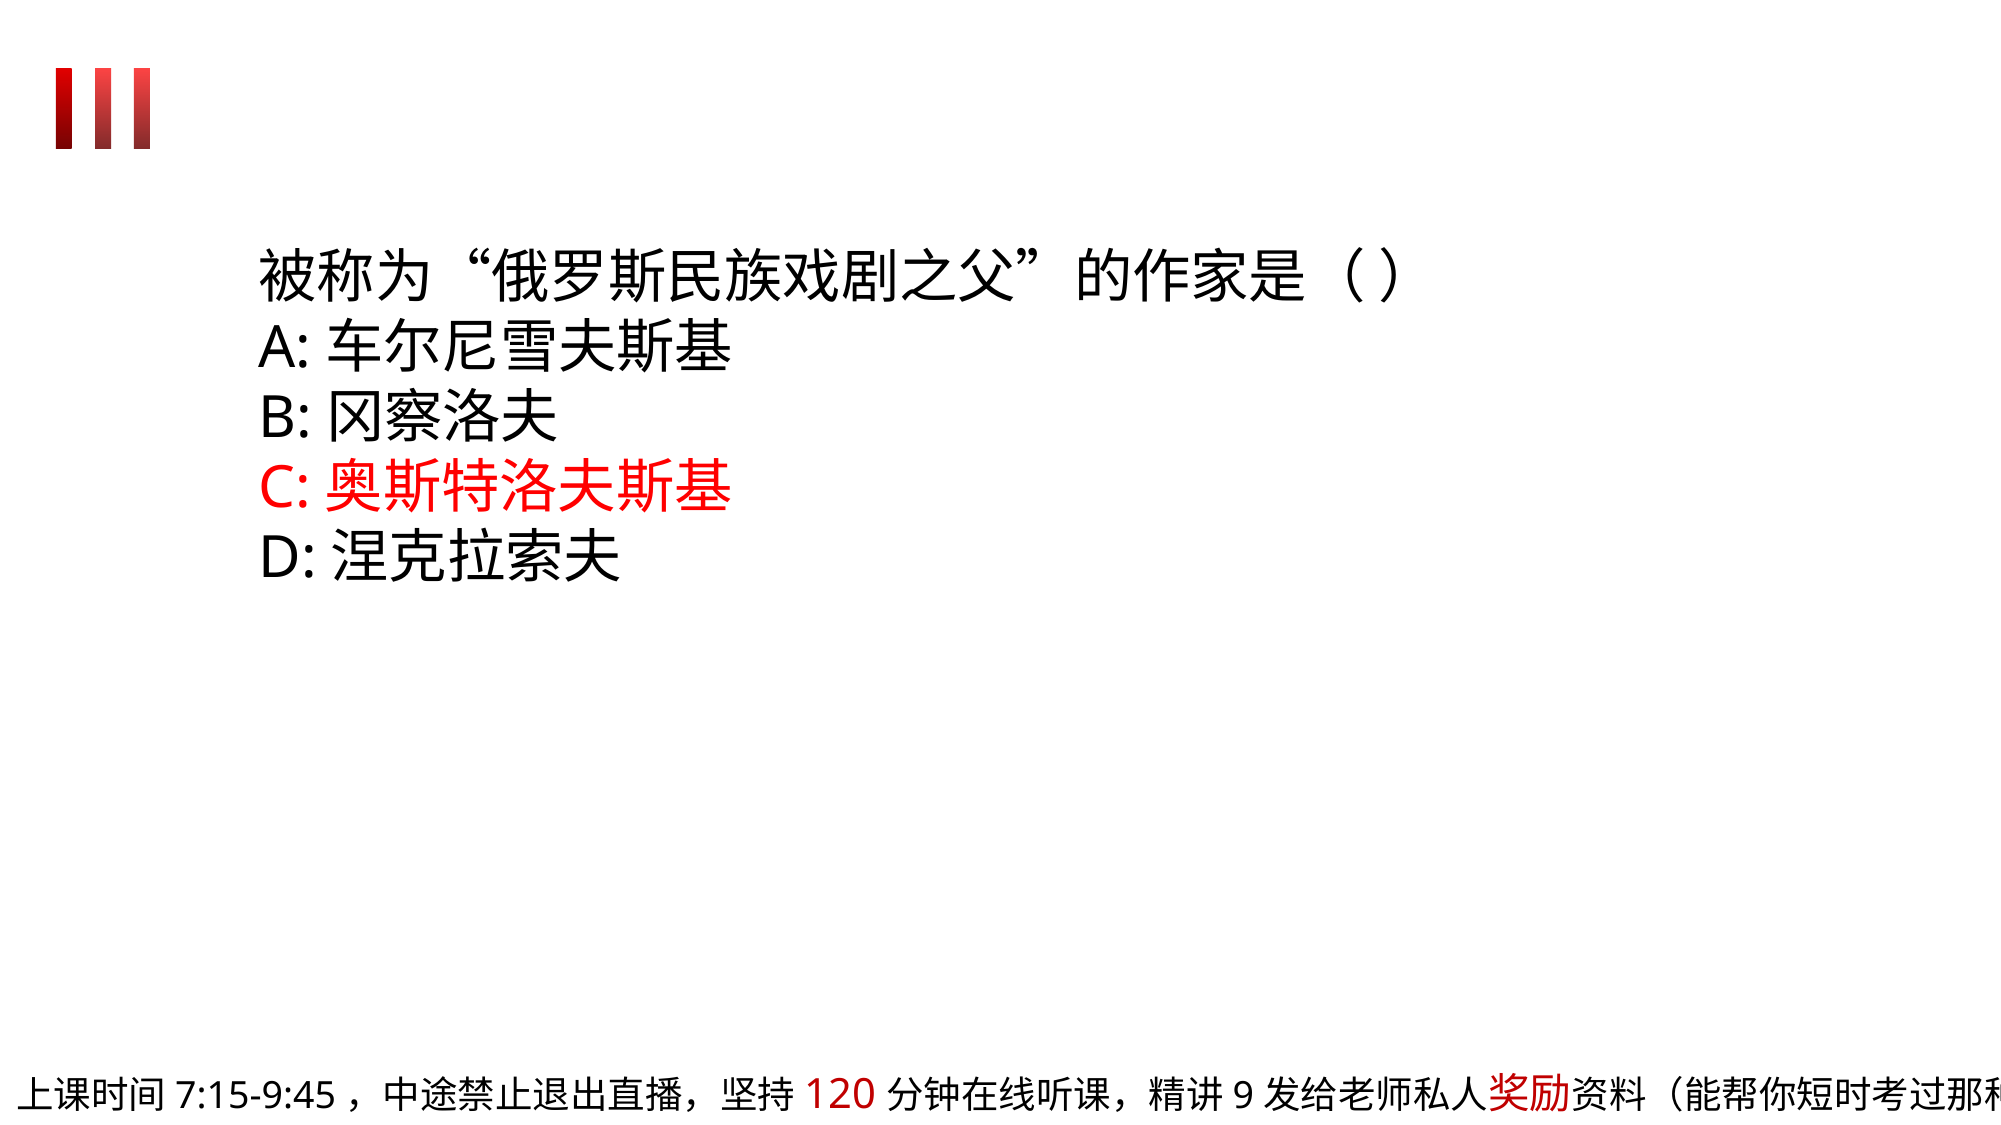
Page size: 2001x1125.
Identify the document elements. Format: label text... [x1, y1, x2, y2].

text_box 被称为“俄罗斯民族戏剧之父”的作家是（ ） A:车尔尼雪夫斯基 B:冈察洛夫 C:奥斯特洛夫斯基 D:涅克拉索夫 [243, 231, 1583, 597]
